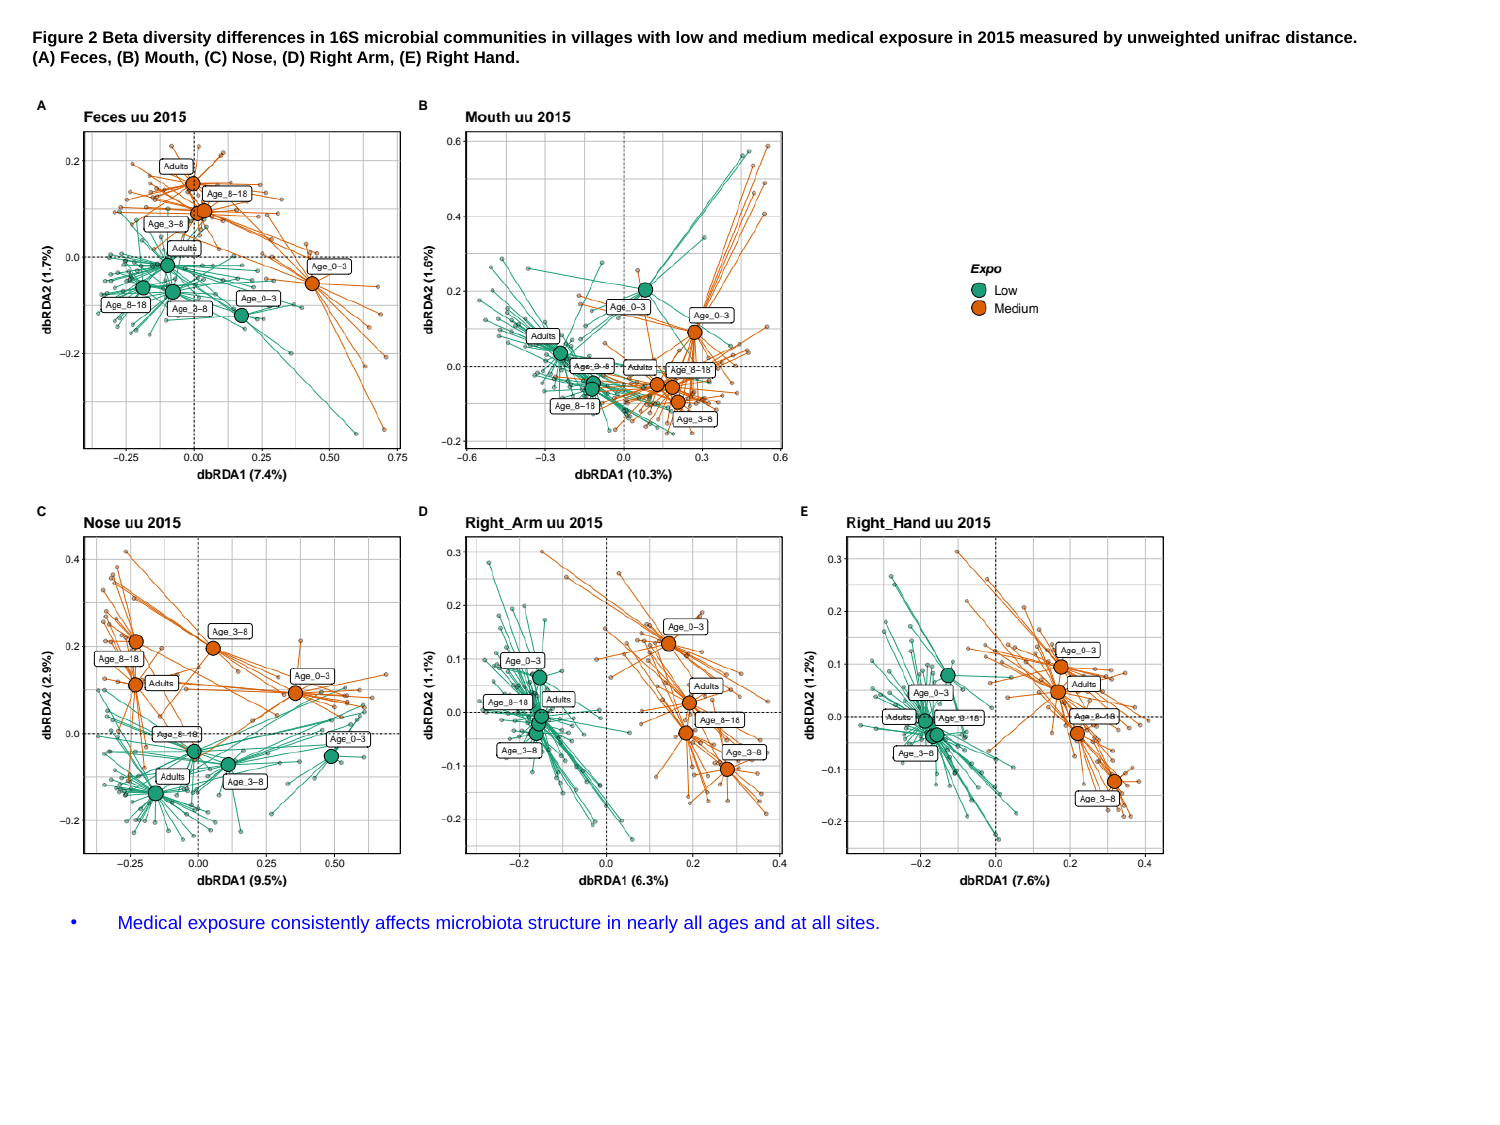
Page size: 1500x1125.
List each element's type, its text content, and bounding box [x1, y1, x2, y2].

picture [17, 96, 1180, 901]
text_box Figure 2 Beta diversity differences in 16S microbial communities in villages with low and medium medical exposure in 2015 measured by unweighted unifrac distance. (A) Feces, (B) Mouth, (C) Nose, (D) Right Arm, (E) Right Hand. [17, 19, 1391, 74]
text_box Medical exposure consistently affects microbiota structure in nearly all ages and at all sites. [55, 903, 1239, 941]
